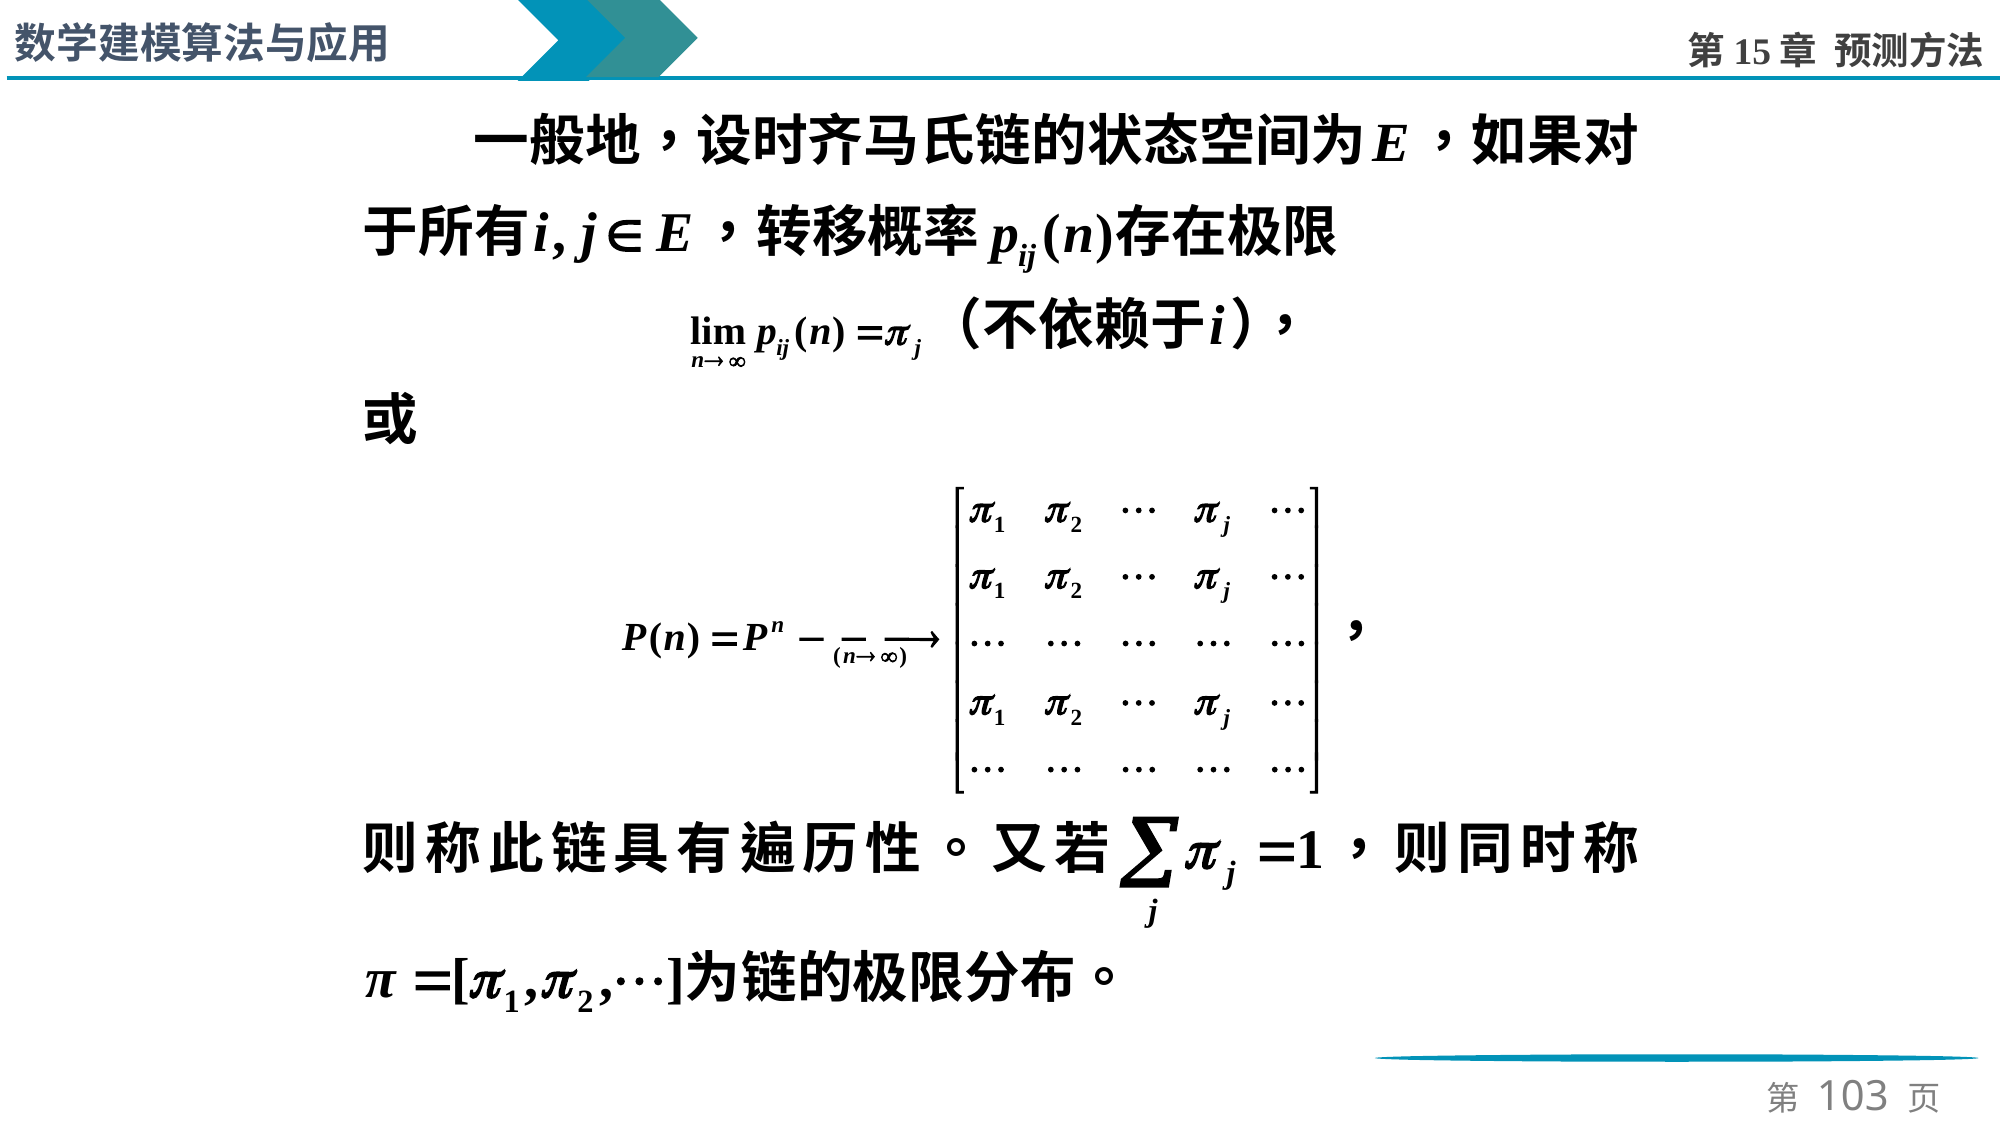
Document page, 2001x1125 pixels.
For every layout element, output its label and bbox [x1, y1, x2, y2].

text_box [361, 97, 1638, 1028]
